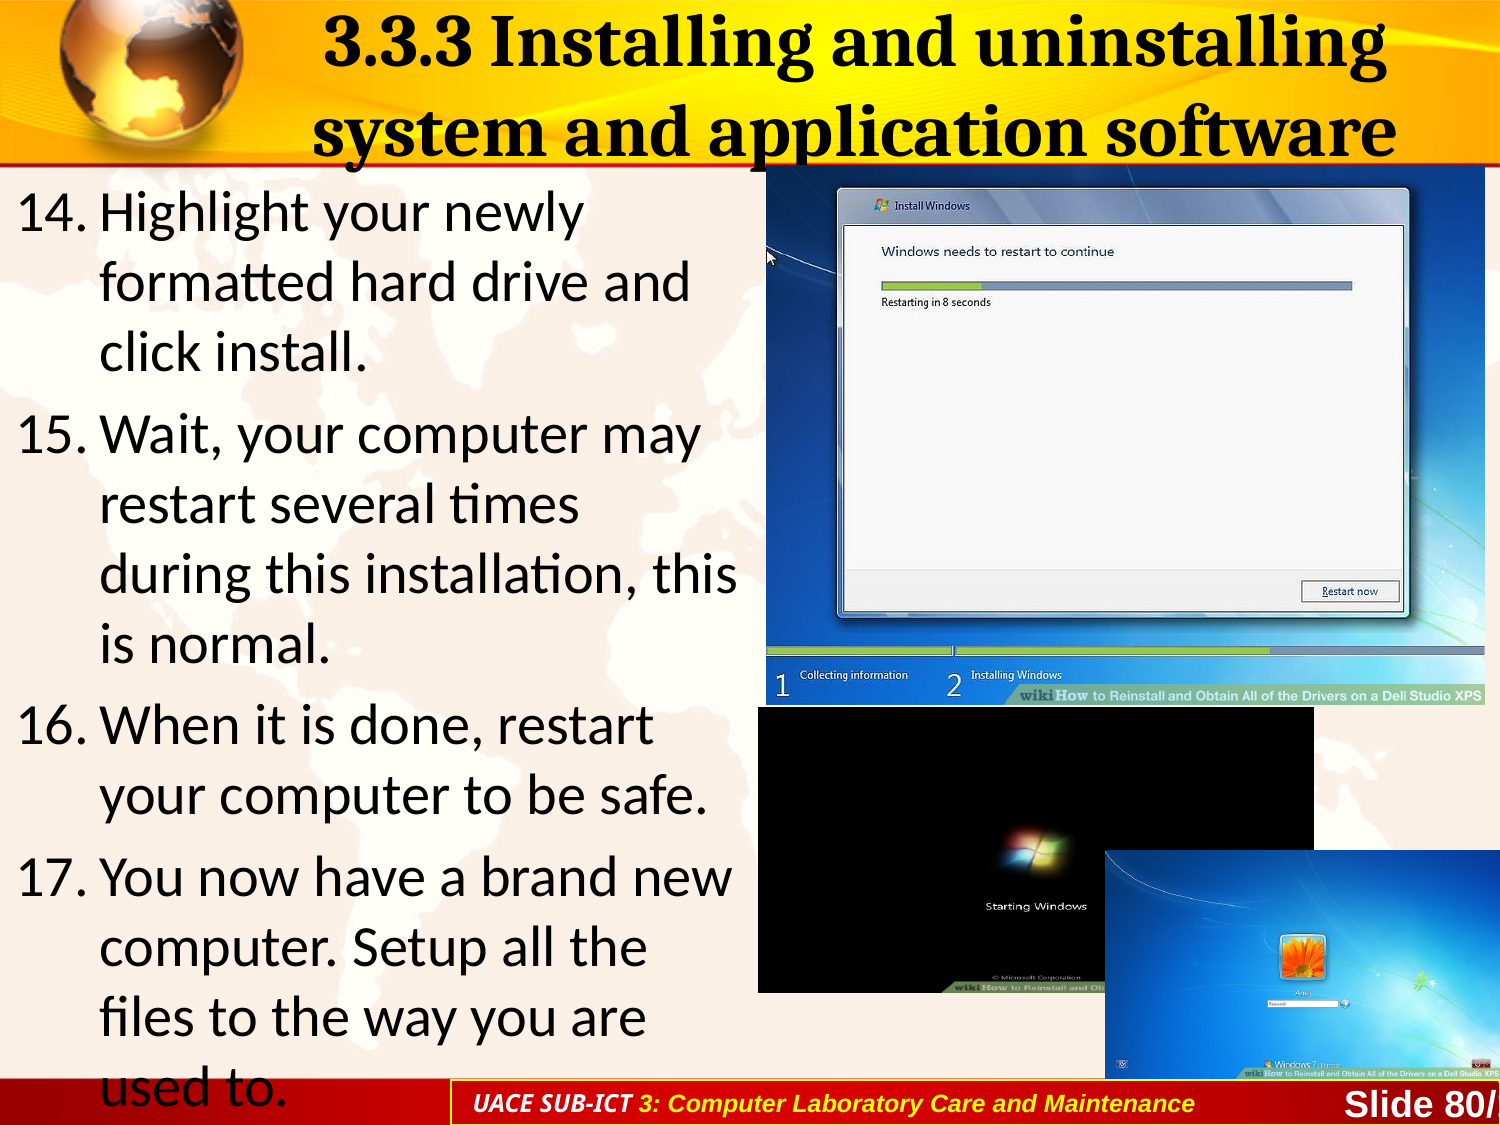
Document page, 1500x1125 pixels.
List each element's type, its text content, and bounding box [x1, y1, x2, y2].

picture [0, 1083, 450, 1125]
picture [452, 1081, 1499, 1124]
list Highlight your newly formatted hard drive and click install. Wait, your computer may restart several times during this installation, this is normal. When it is done, restart your computer to be safe. You now have a brand new computer. Setup all the files to the way you are used to. [0, 165, 759, 1083]
title 3.3.3 Installing and uninstalling system and application software [212, 0, 1500, 163]
picture [0, 0, 1500, 1079]
